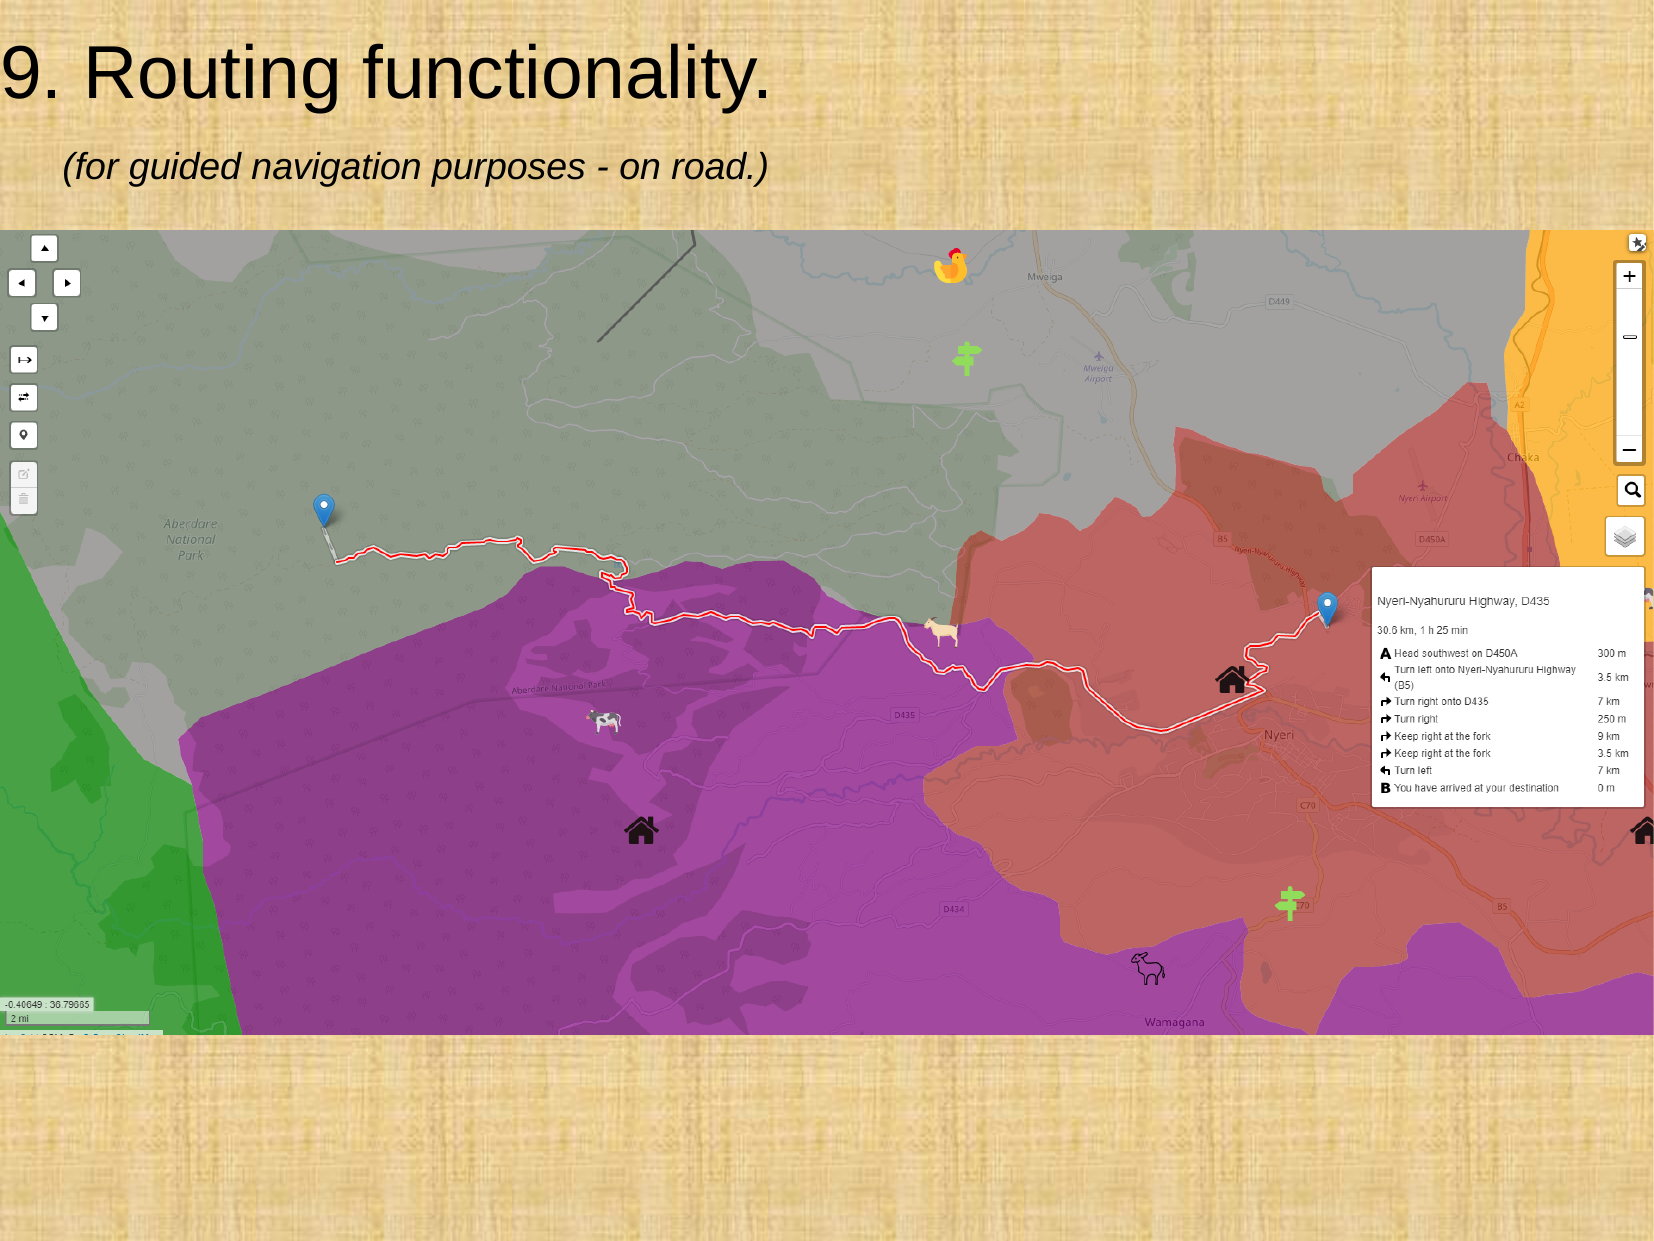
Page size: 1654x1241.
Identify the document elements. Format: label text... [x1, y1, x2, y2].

title 9. Routing functionality. (for guided navigation purposes - on road.) [0, 0, 1489, 149]
picture [0, 0, 1654, 1241]
